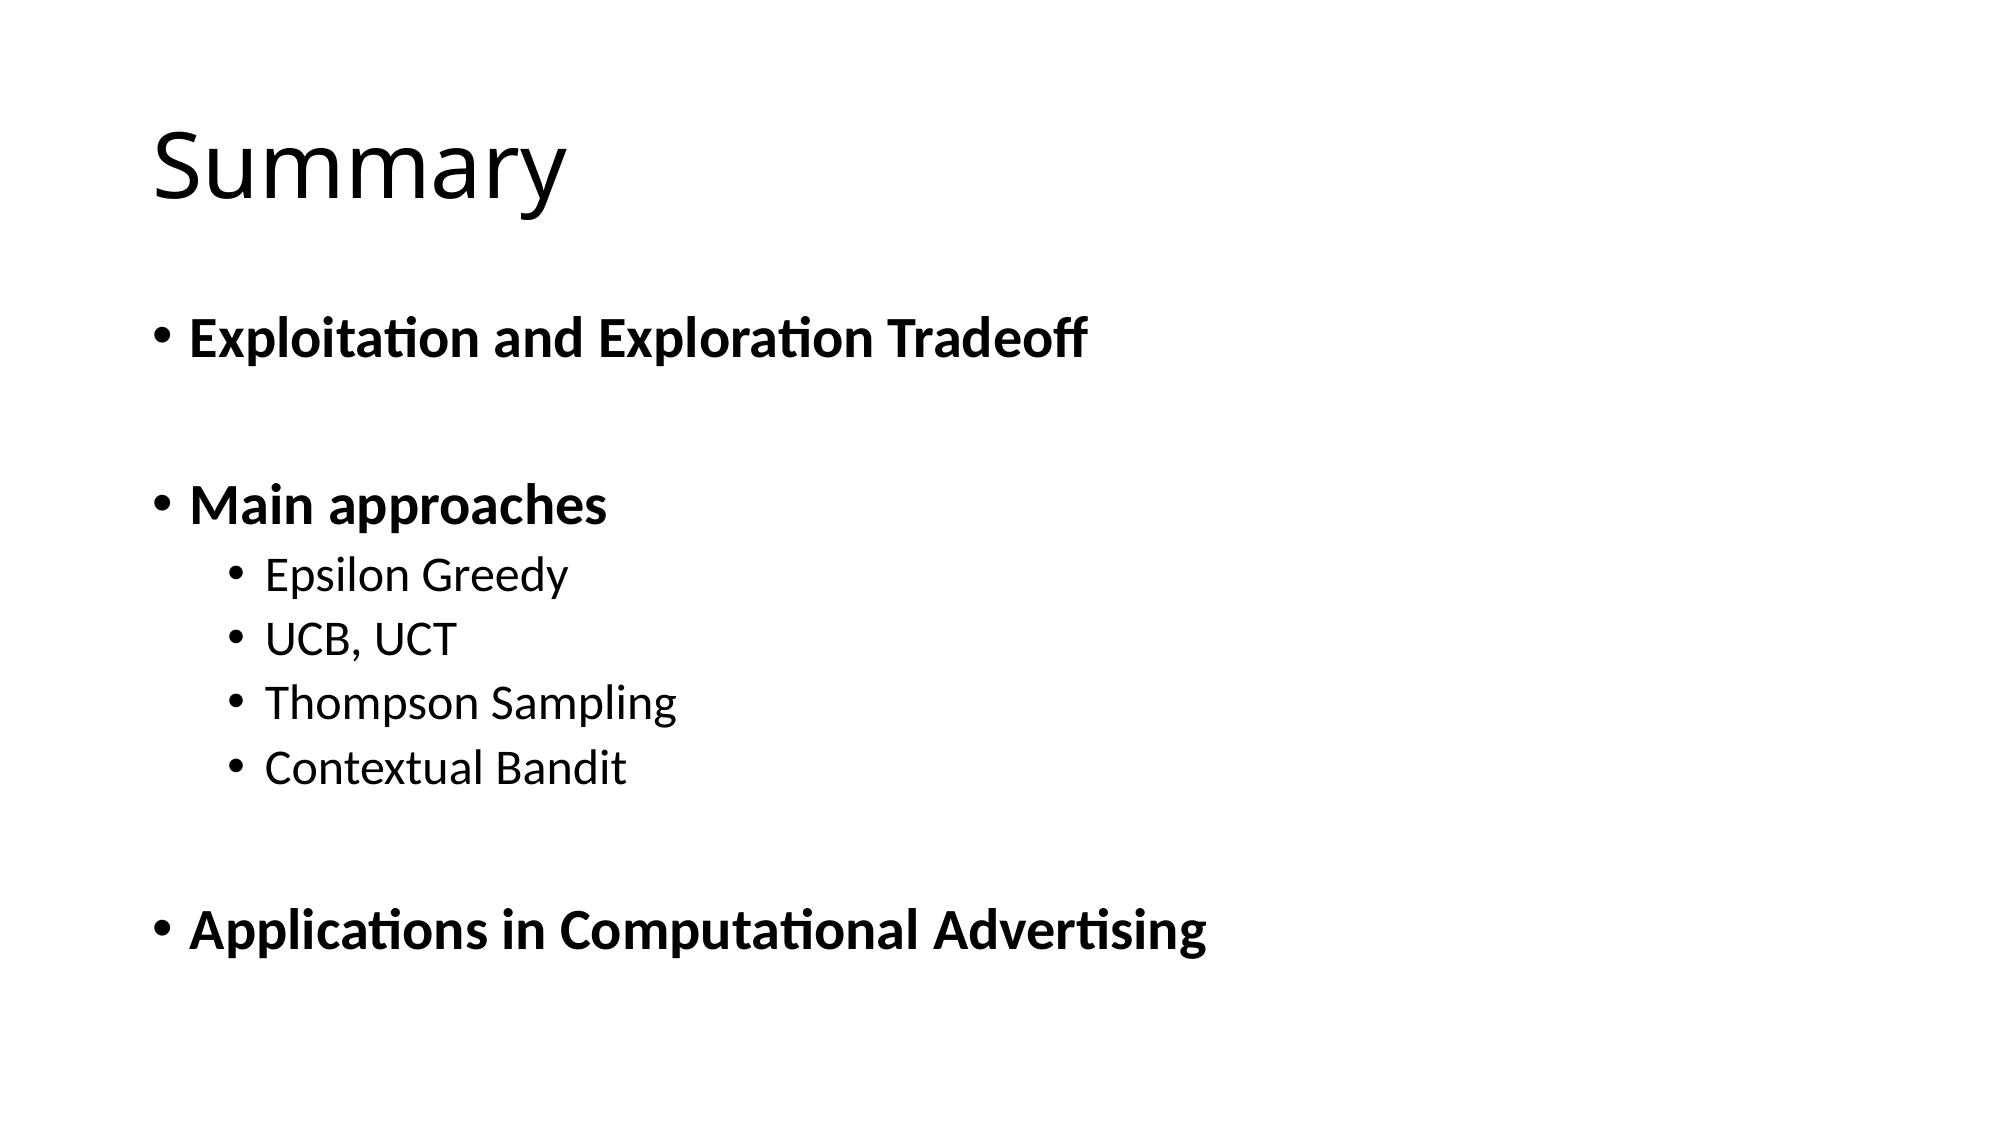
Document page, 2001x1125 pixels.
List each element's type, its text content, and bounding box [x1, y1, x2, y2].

list Exploitation and Exploration Tradeoff Main approaches Epsilon Greedy UCB, UCT Thompson Sampling Contextual Bandit Applications in Computational Advertising [137, 299, 1863, 1014]
title Summary [137, 59, 1863, 278]
